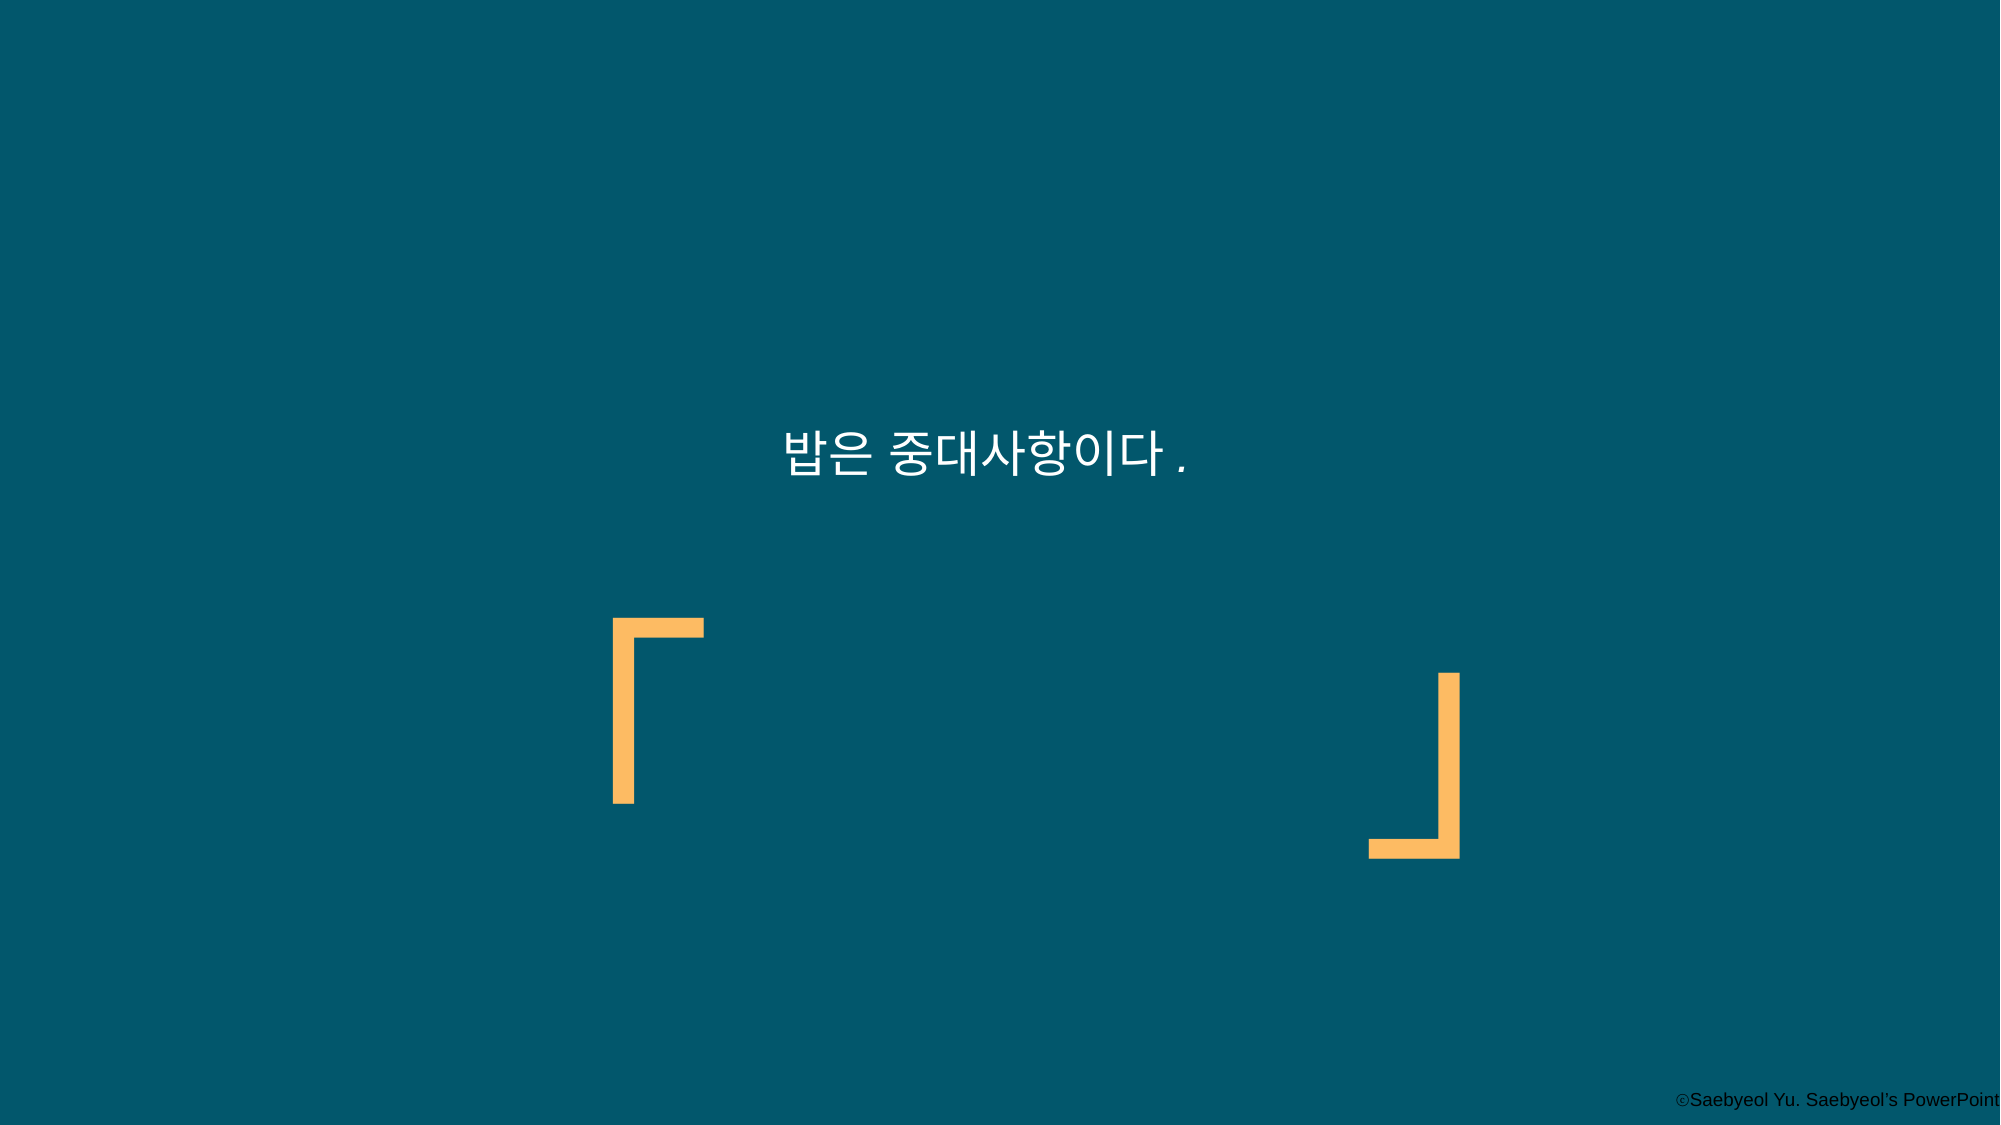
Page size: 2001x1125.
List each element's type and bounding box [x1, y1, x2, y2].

text_box [411, 221, 1559, 1125]
